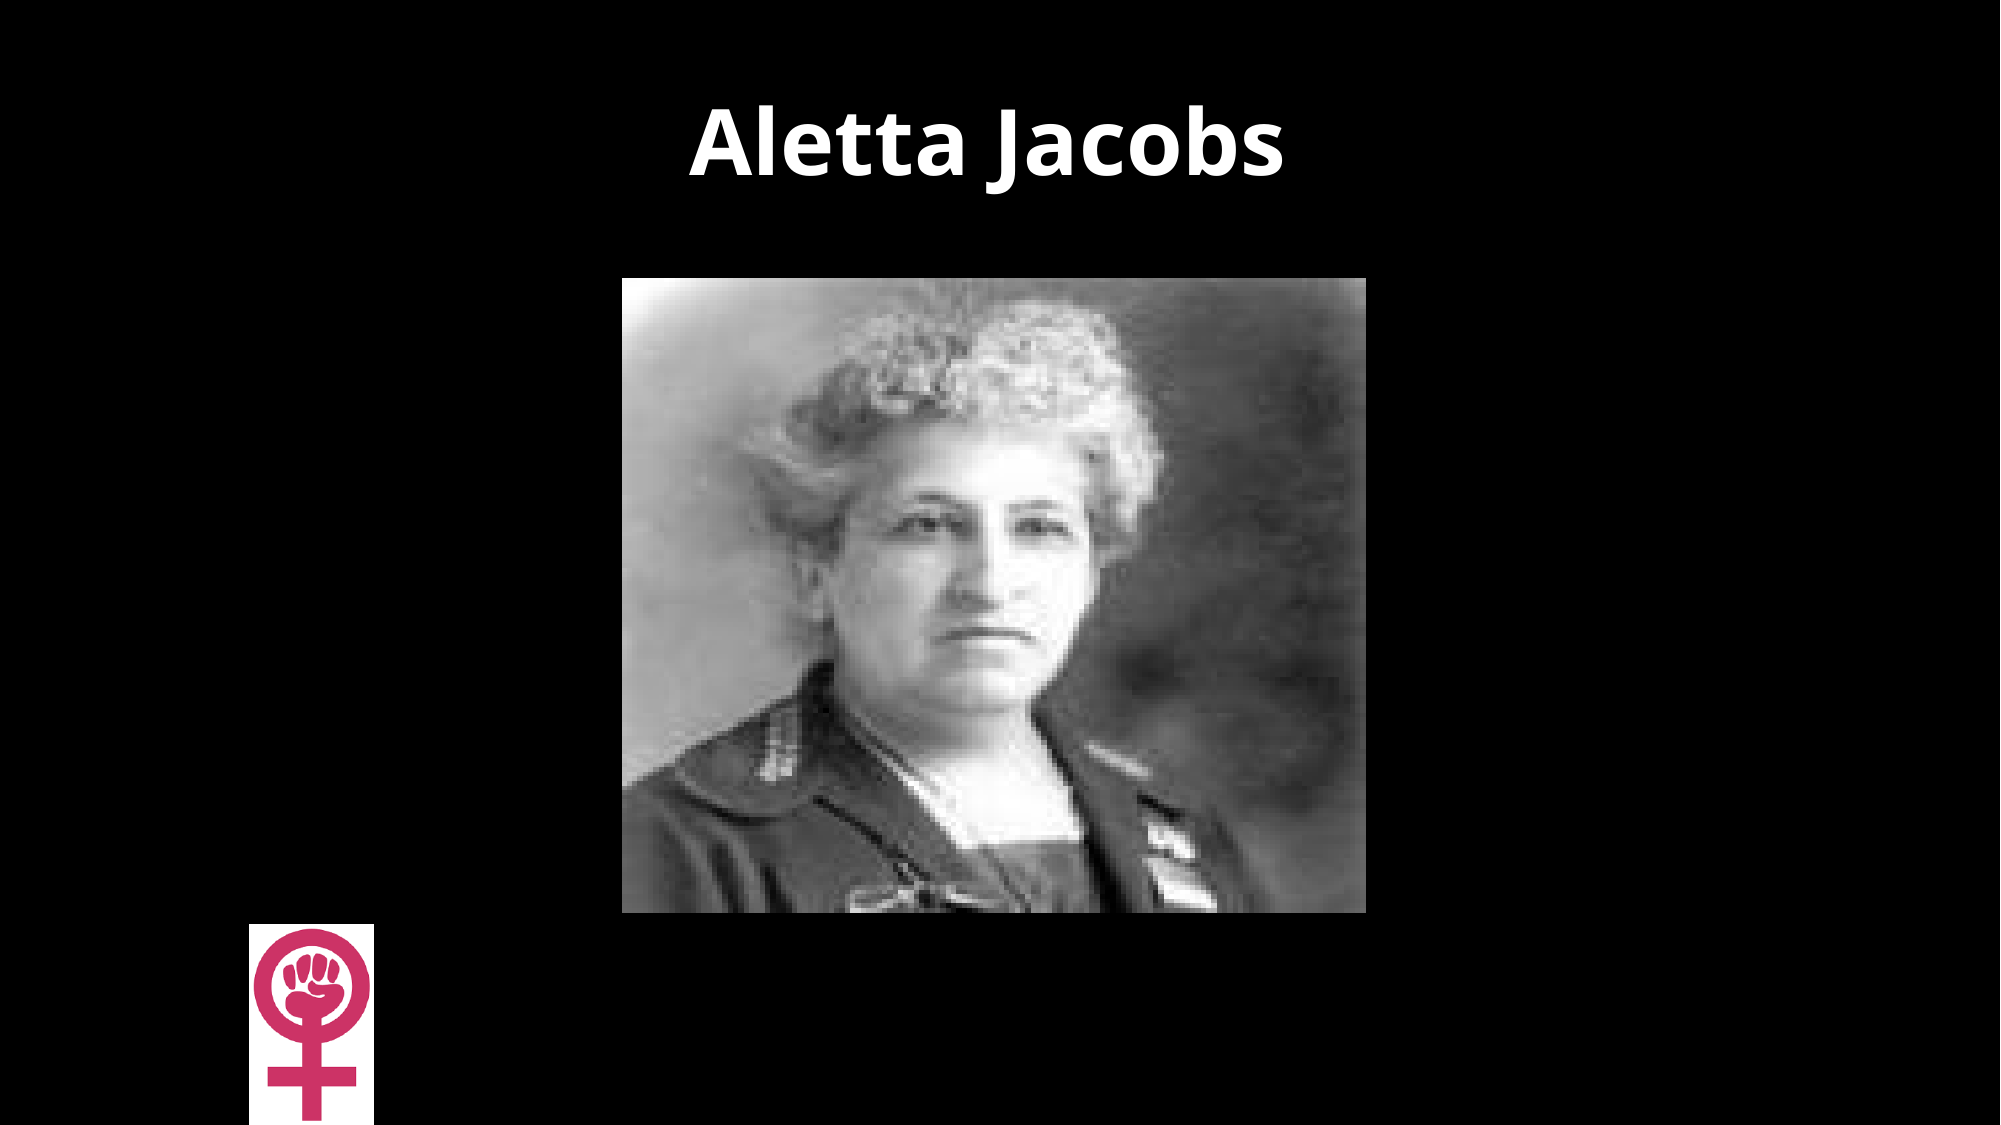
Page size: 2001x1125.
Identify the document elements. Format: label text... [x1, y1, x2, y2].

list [621, 278, 1366, 913]
picture [249, 924, 375, 1125]
title Aletta Jacobs [99, 45, 1900, 233]
